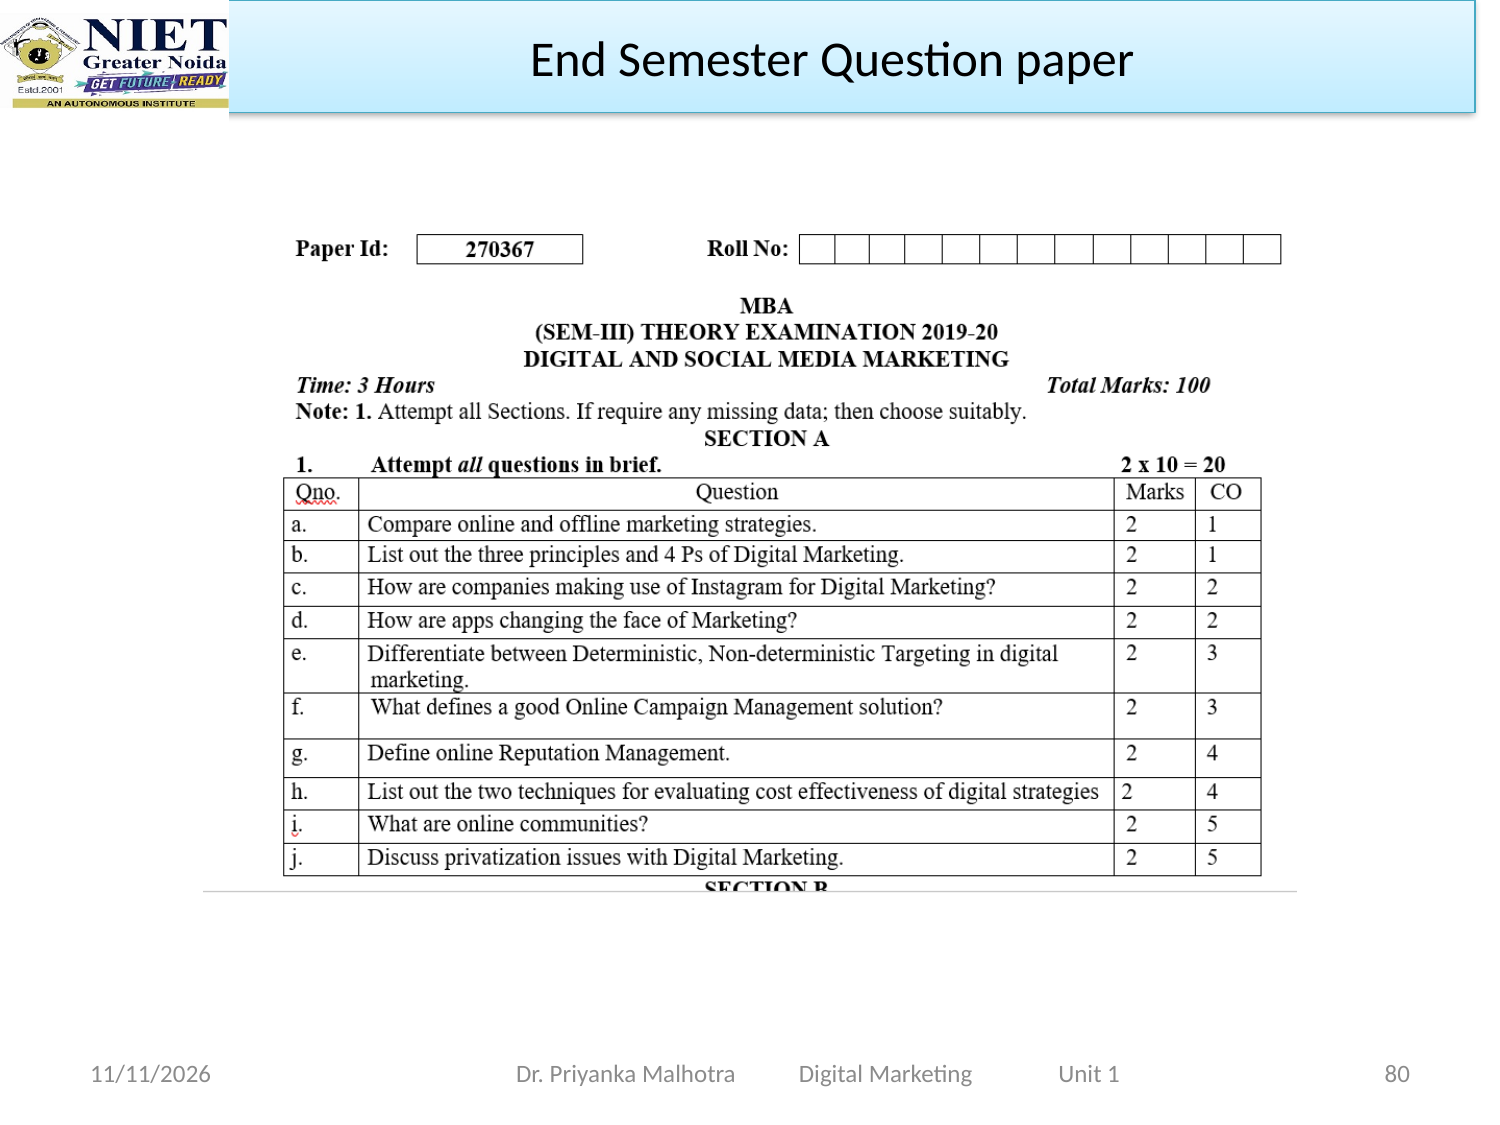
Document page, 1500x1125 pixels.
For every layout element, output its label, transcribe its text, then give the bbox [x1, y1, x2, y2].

footer Dr. Priyanka Malhotra Digital Marketing Unit 1 [362, 1042, 1074, 1103]
picture [202, 232, 1298, 893]
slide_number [75, 1042, 362, 1103]
picture [0, 0, 238, 135]
slide_number 80 [1074, 1042, 1425, 1103]
text_box End Semester Question paper [238, 0, 1476, 113]
